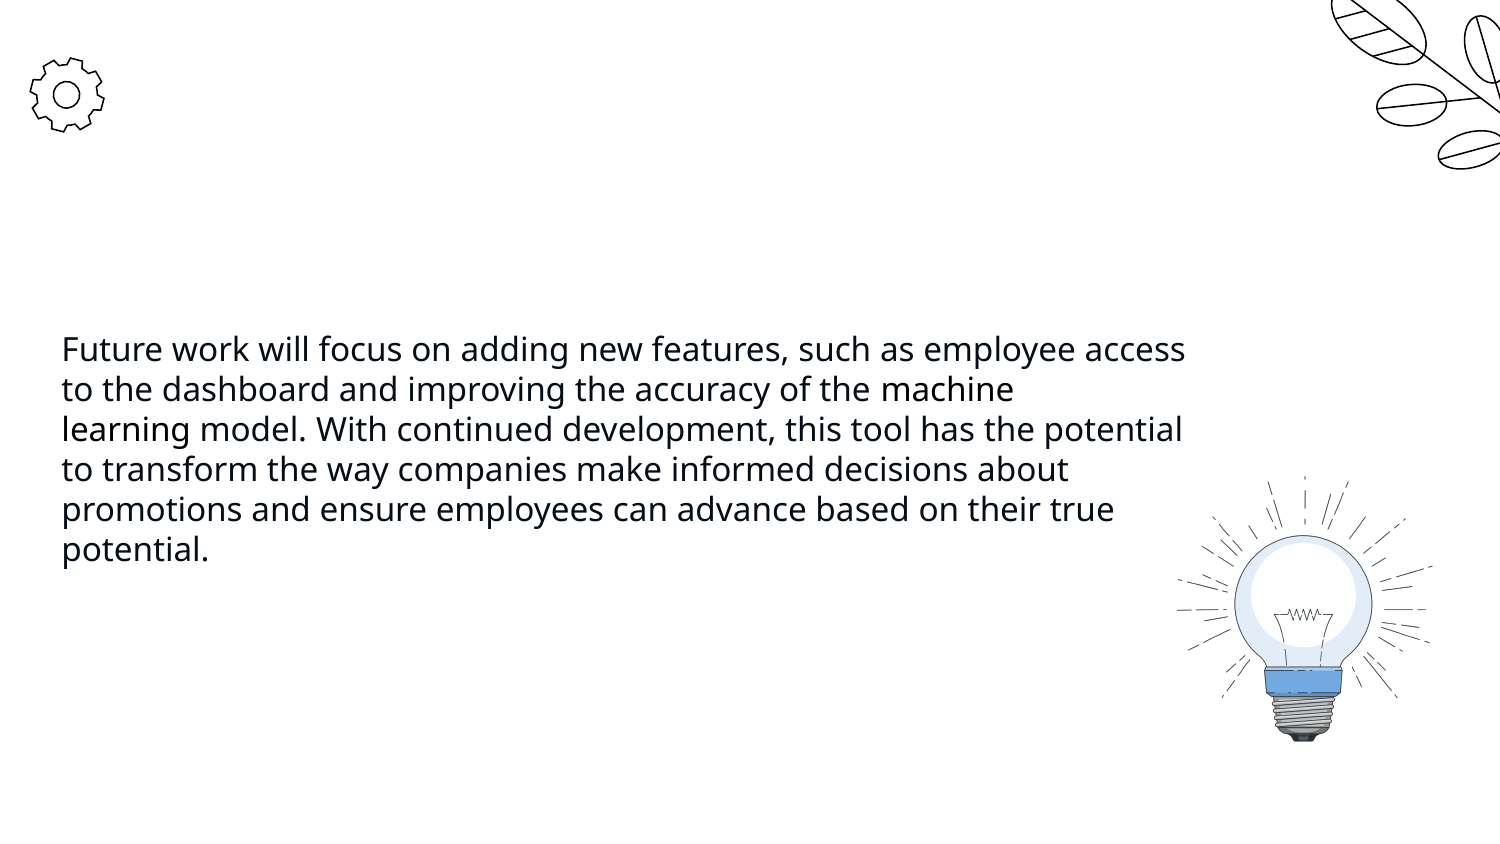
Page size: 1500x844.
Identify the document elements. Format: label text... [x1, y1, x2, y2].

text_box Future work will focus on adding new features, such as employee access to the dashboard and improving the accuracy of the machine learning model. With continued development, this tool has the potential to transform the way companies make informed decisions about promotions and ensure employees can advance based on their true potential. [46, 321, 1211, 576]
picture [1104, 413, 1500, 807]
